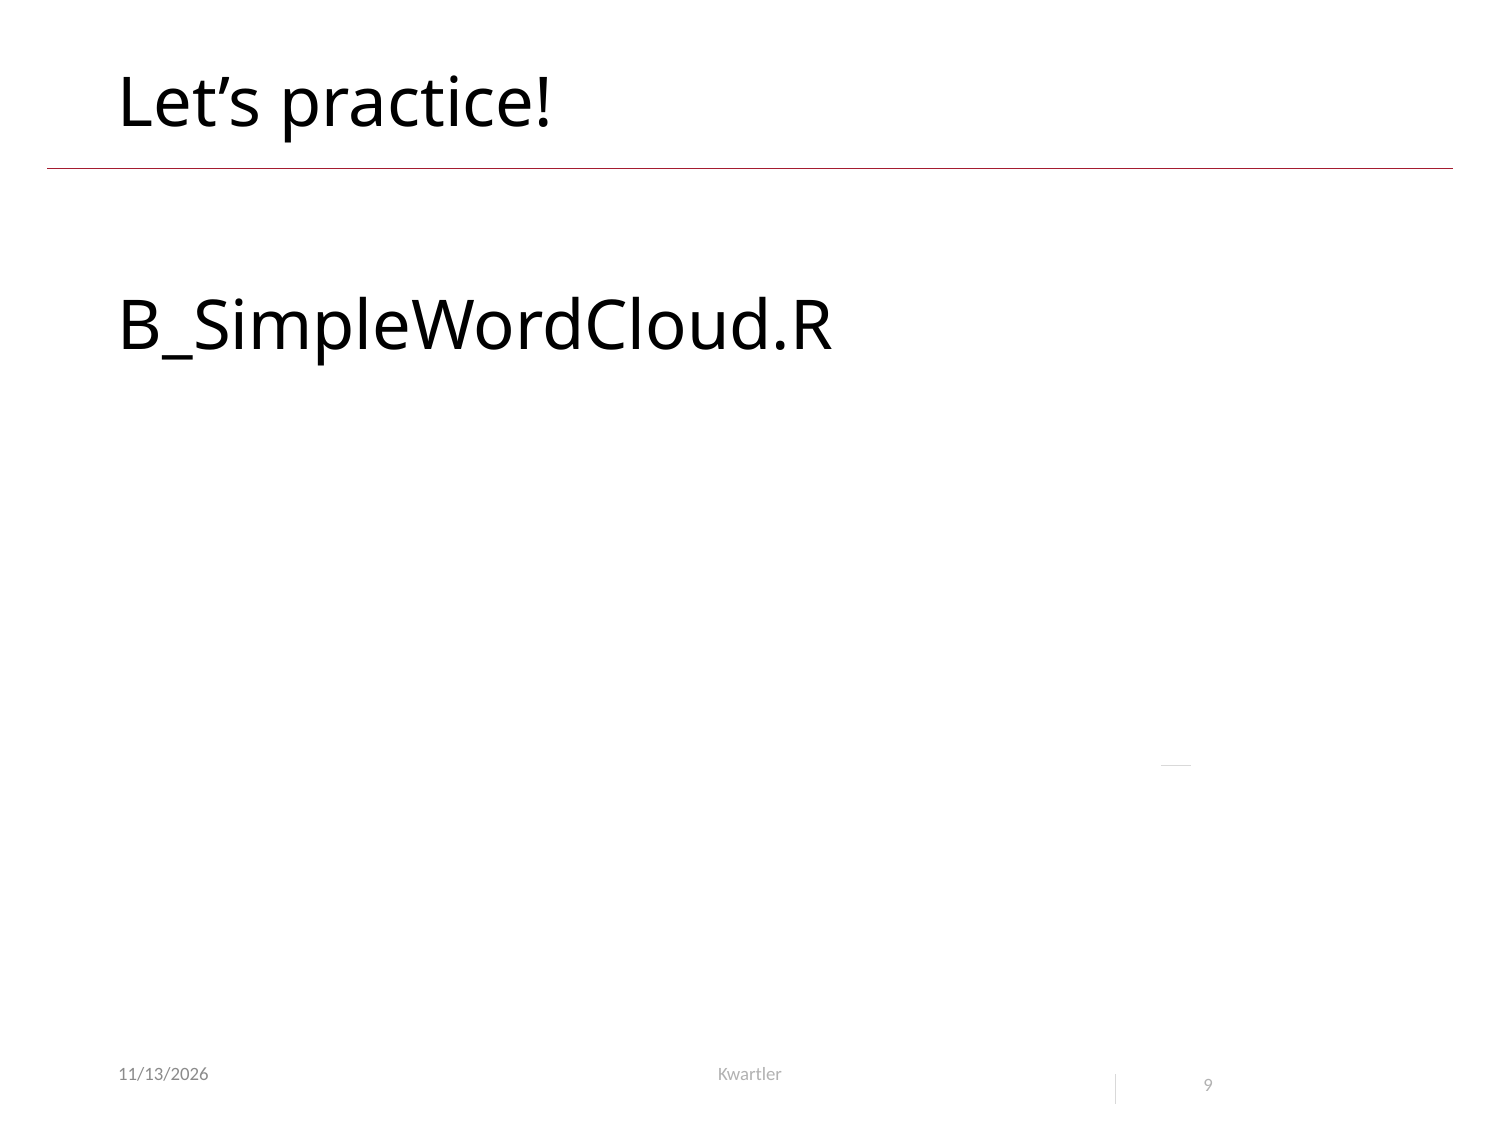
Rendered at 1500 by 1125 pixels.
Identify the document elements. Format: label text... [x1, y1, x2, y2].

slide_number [103, 1042, 441, 1103]
title Let’s practice! [103, 59, 1397, 157]
footer Kwartler [496, 1042, 1004, 1103]
slide_number 9 [1188, 1042, 1330, 1103]
text_box B_SimpleWordCloud.R [103, 282, 1420, 595]
